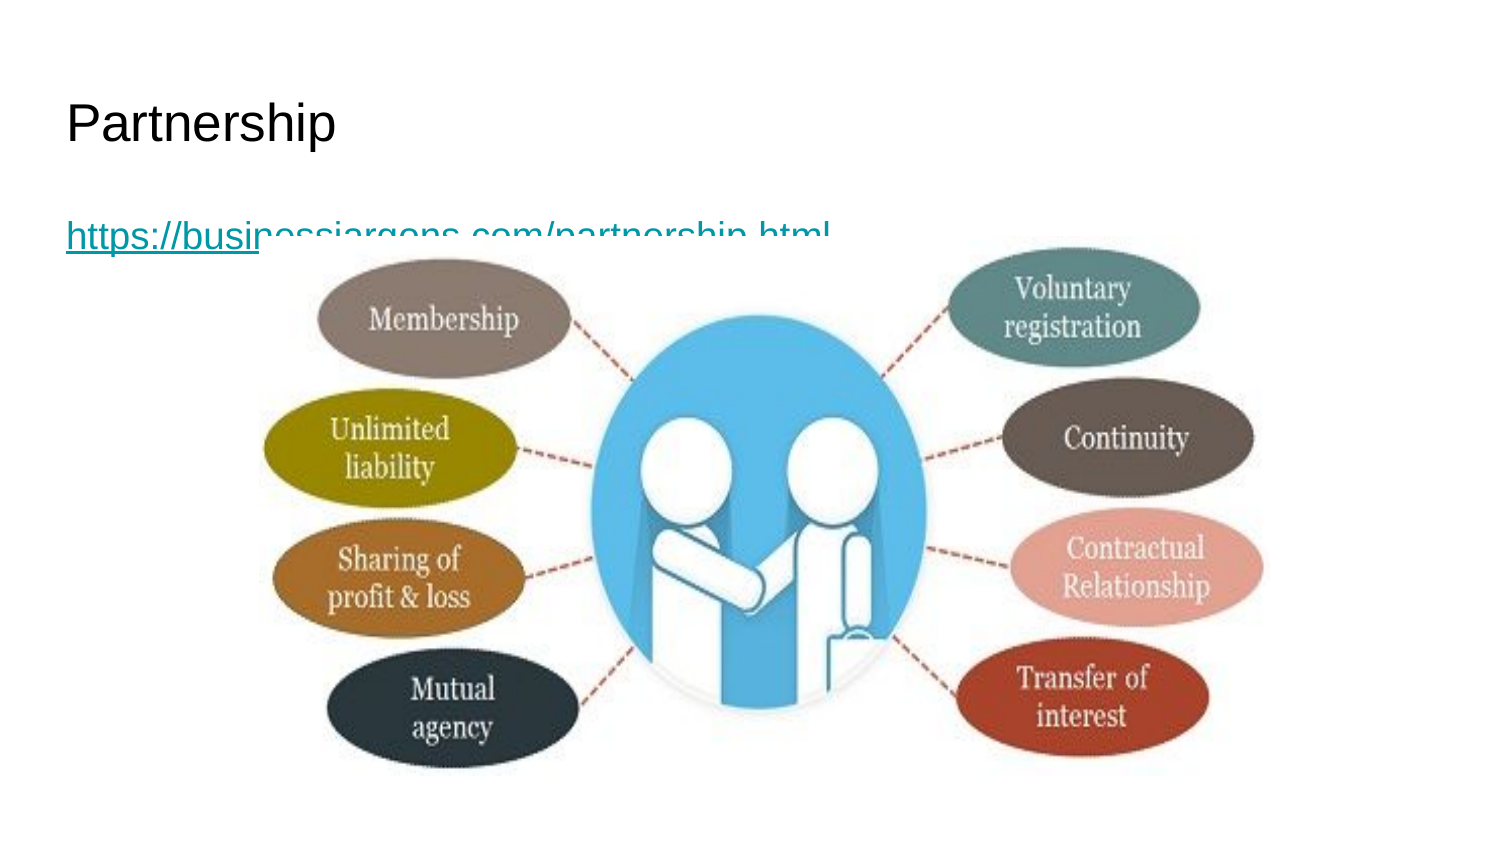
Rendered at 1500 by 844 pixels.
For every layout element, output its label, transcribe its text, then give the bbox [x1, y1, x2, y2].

picture [259, 236, 1270, 776]
list https://businessjargons.com/partnership.html [51, 189, 1449, 273]
title Partnership [51, 72, 1449, 167]
